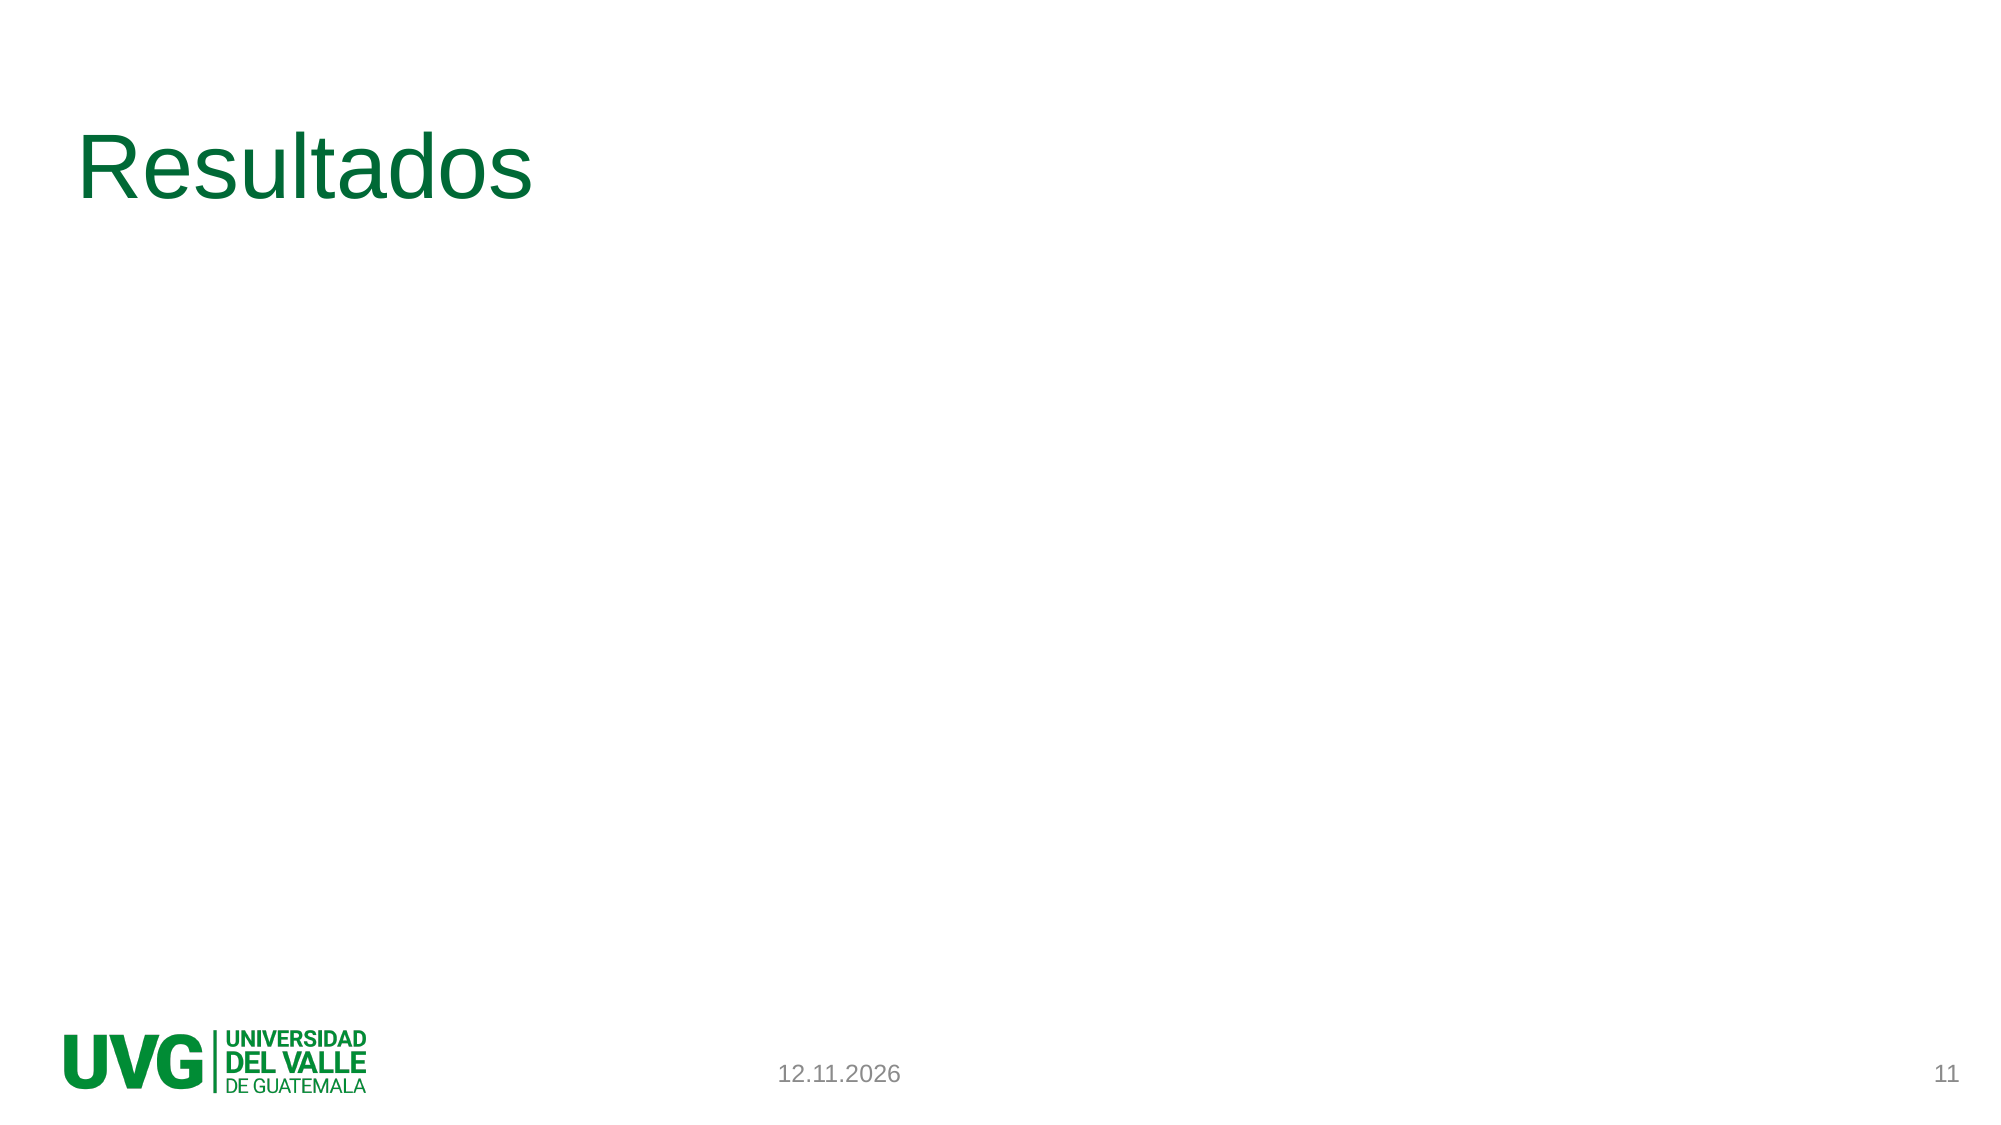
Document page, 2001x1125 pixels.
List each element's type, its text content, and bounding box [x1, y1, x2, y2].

slide_number 11 [1524, 1042, 1975, 1103]
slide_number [762, 1042, 1213, 1103]
title Resultados [61, 59, 1939, 278]
